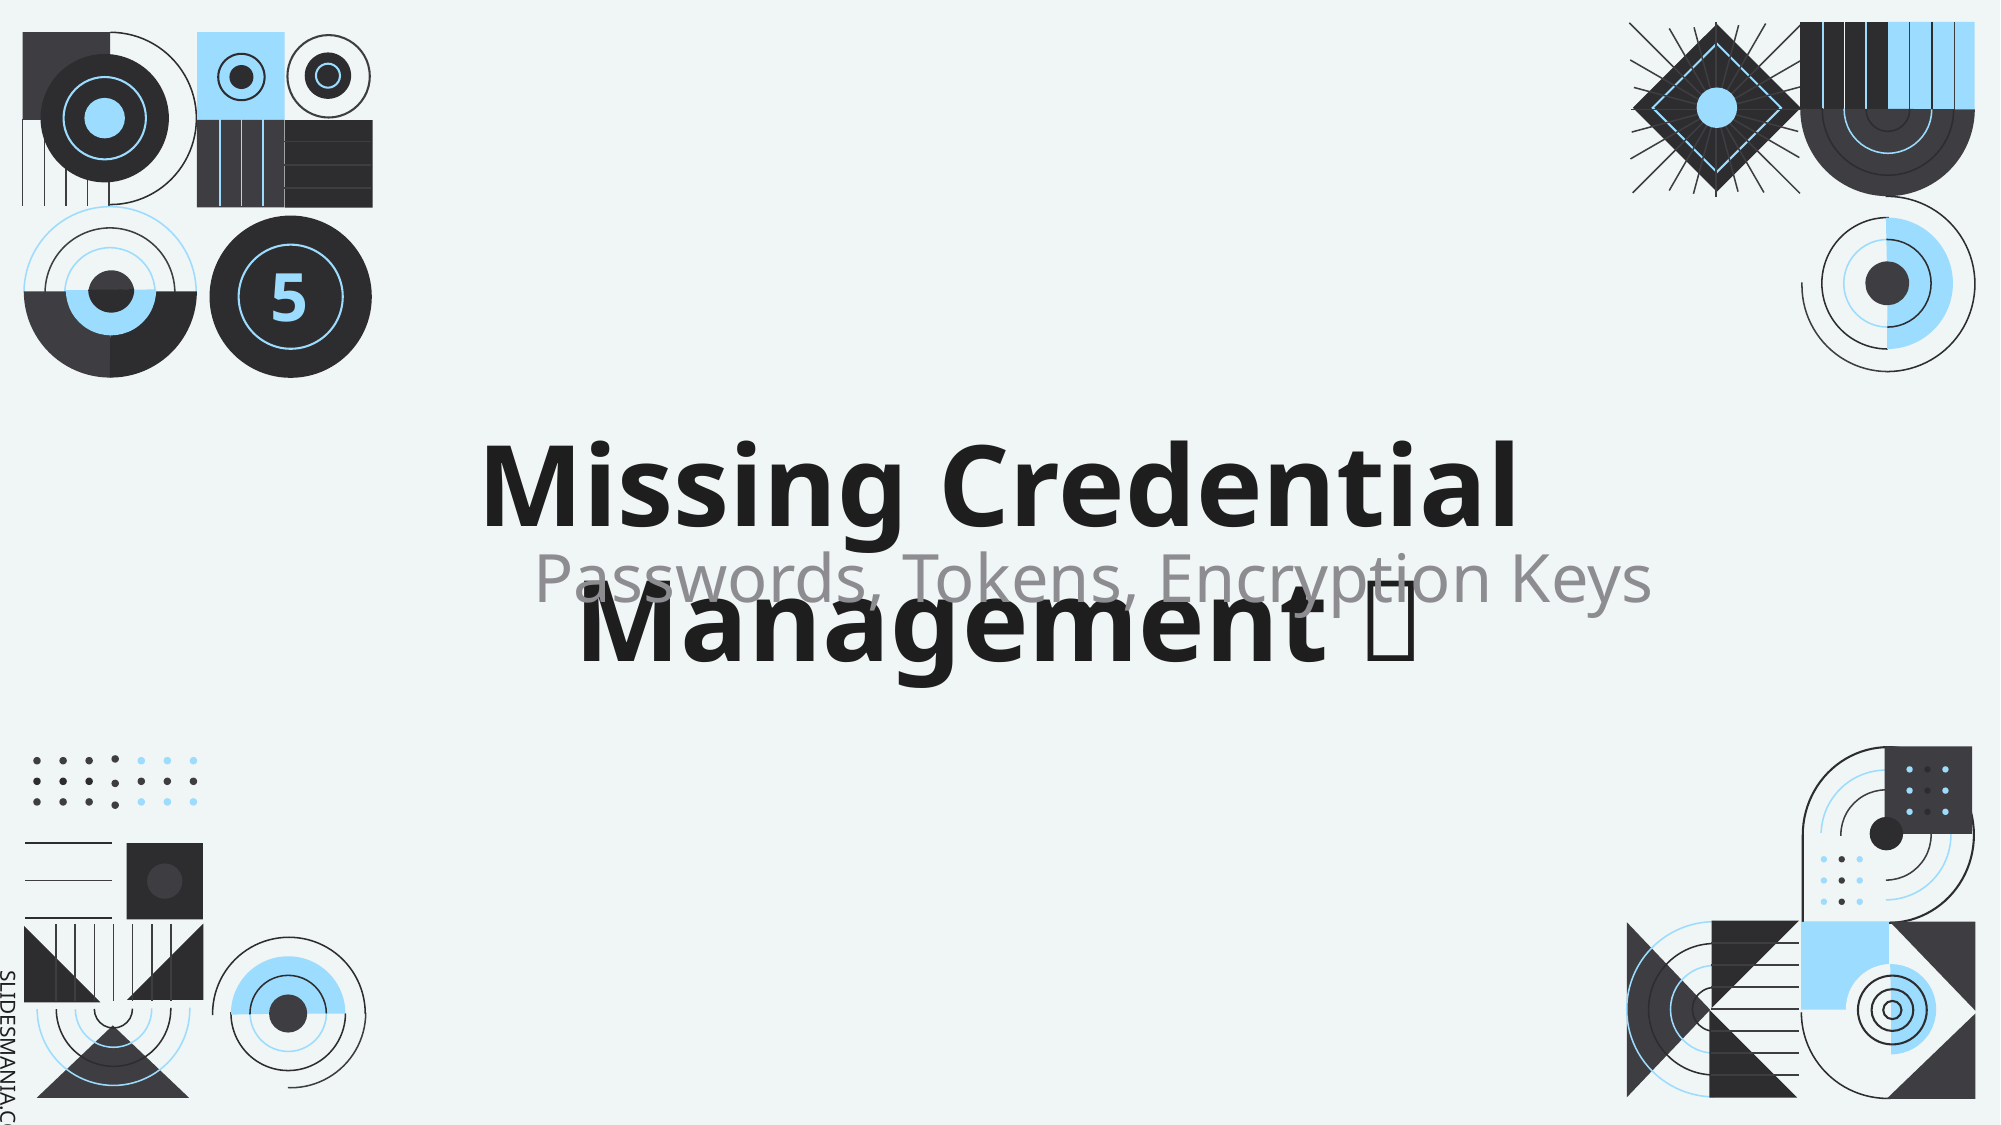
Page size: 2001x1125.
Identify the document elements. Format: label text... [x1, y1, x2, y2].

text_box Missing Credential Management 🔐 [159, 394, 1841, 605]
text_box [206, 215, 373, 379]
text_box Passwords, Tokens, Encryption Keys [259, 528, 1670, 624]
